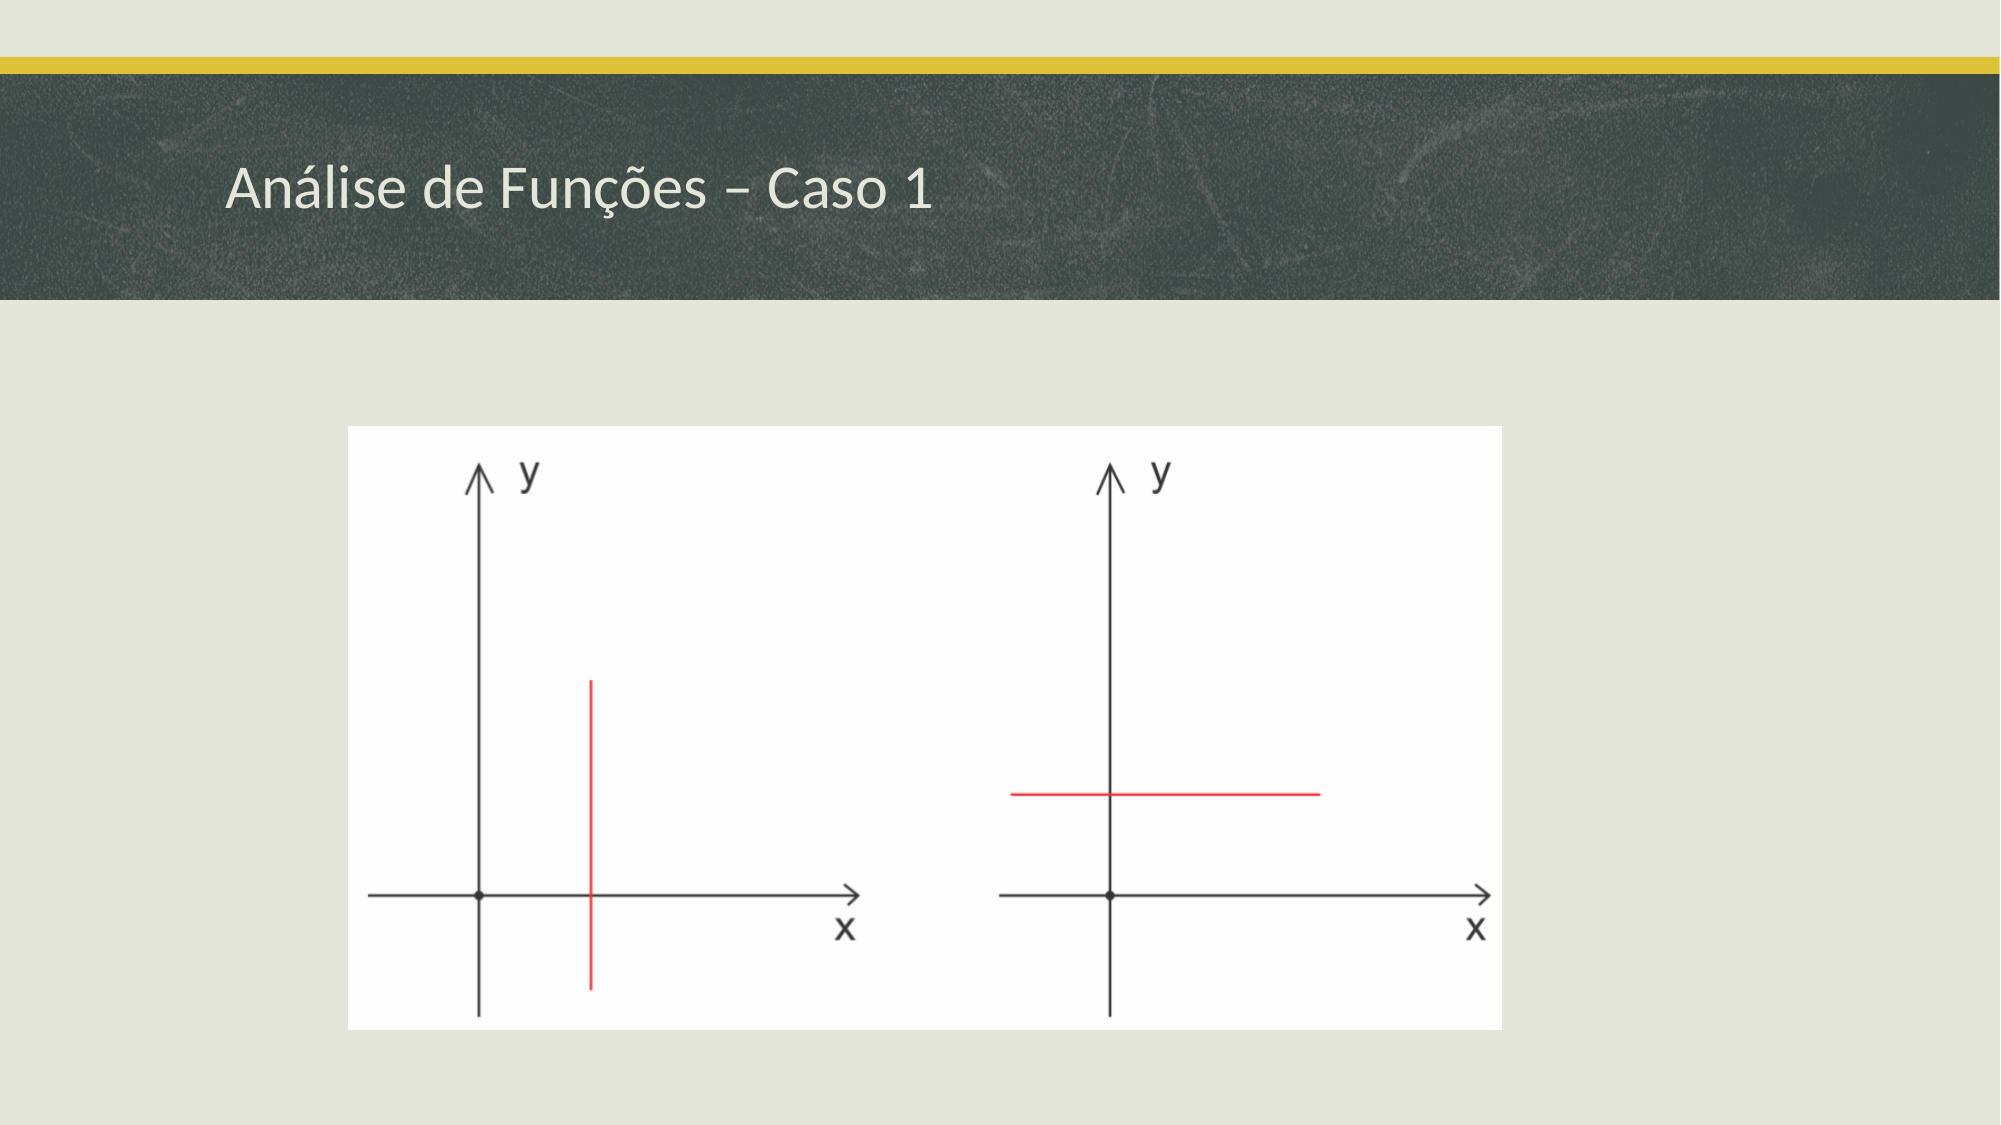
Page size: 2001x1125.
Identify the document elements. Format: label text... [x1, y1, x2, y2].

picture [348, 426, 1502, 1030]
title Análise de Funções – Caso 1 [210, 75, 1790, 299]
picture [0, 74, 2000, 300]
